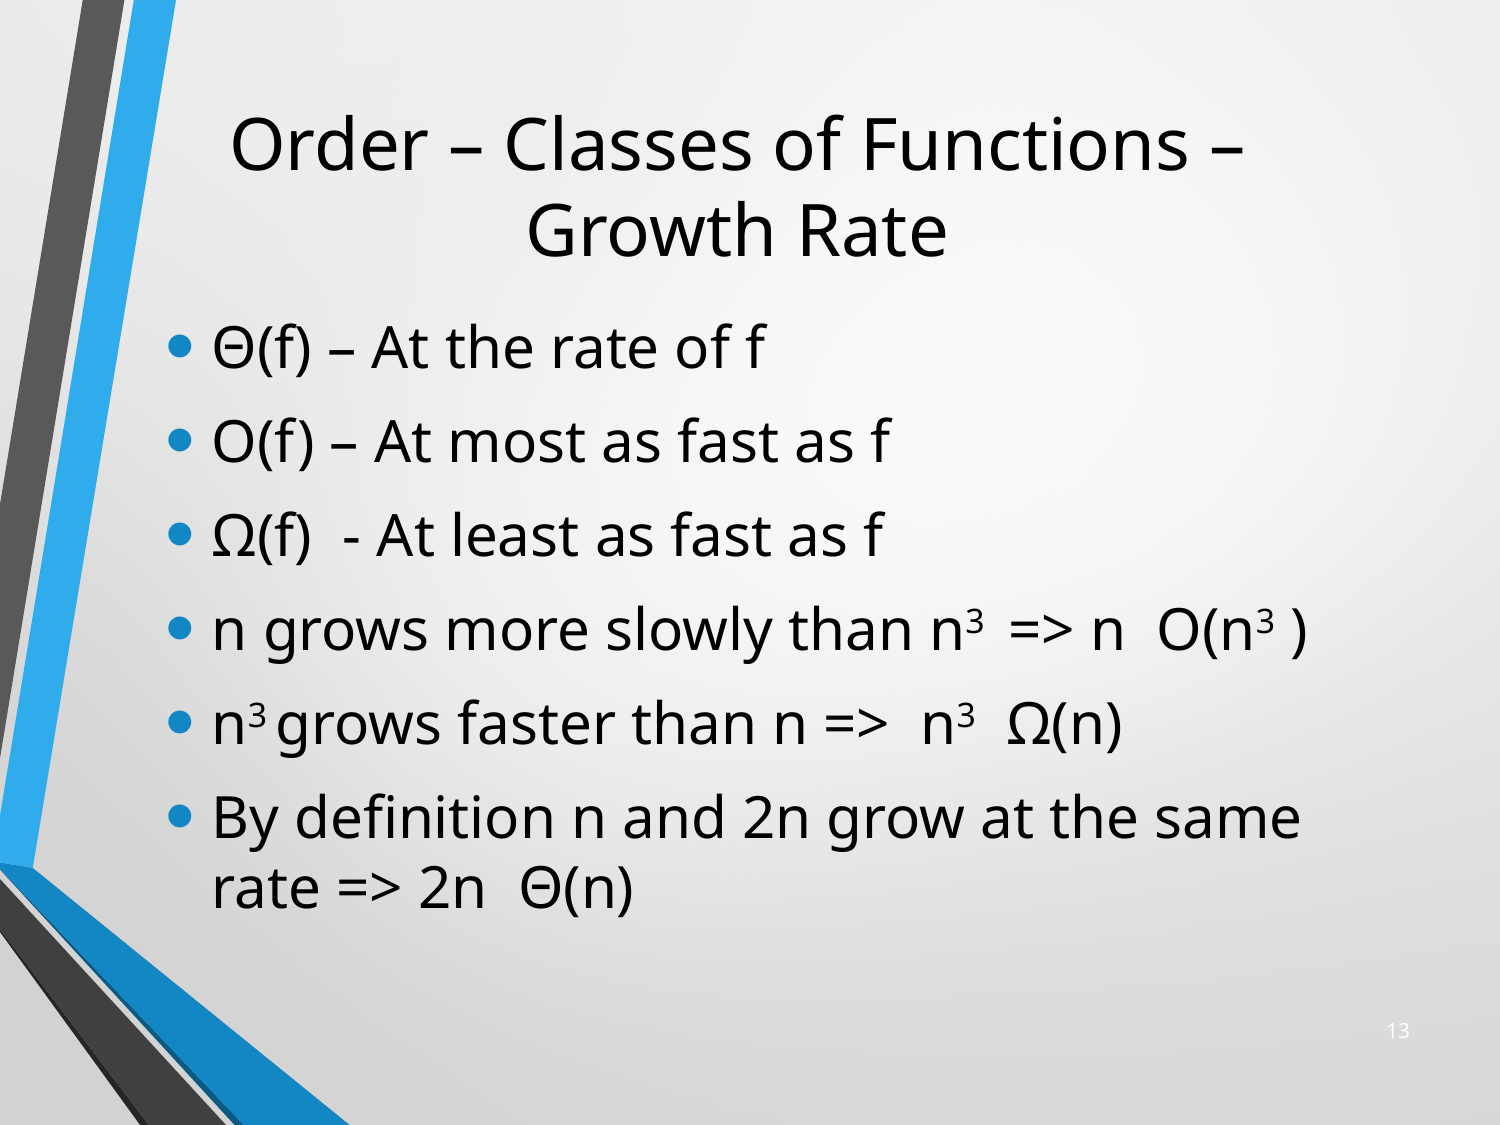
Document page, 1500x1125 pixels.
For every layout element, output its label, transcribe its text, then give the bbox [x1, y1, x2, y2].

slide_number 13 [1354, 1001, 1425, 1062]
title Order – Classes of Functions – Growth Rate [137, 89, 1338, 280]
